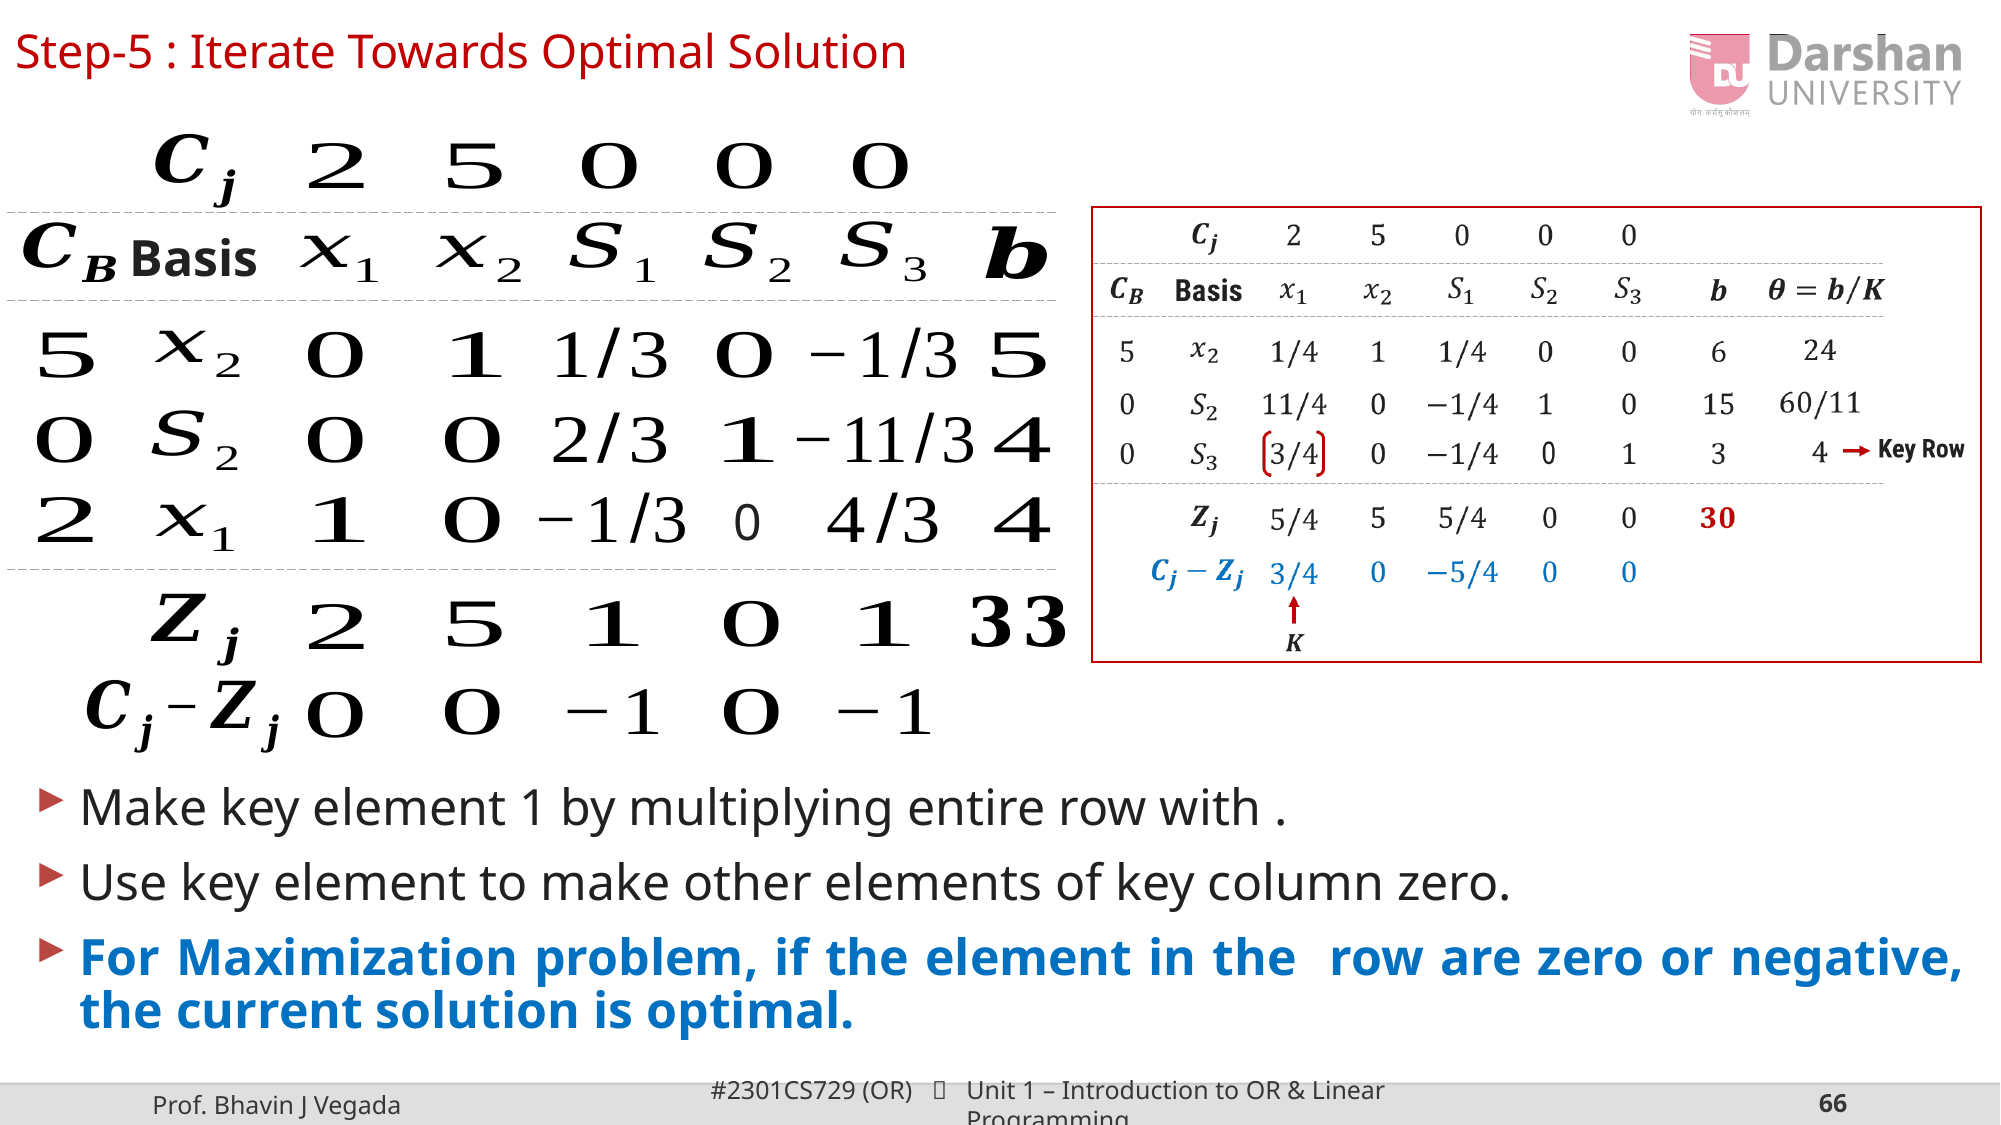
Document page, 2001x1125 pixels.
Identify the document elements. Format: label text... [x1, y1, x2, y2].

list Step-5 : Iterate Towards Optimal Solution [0, 20, 940, 91]
picture [1093, 207, 1981, 662]
text_box 0 [718, 483, 777, 558]
table_header Cutting alternatives [1690, 34, 1961, 117]
text_box Basis [115, 219, 274, 295]
